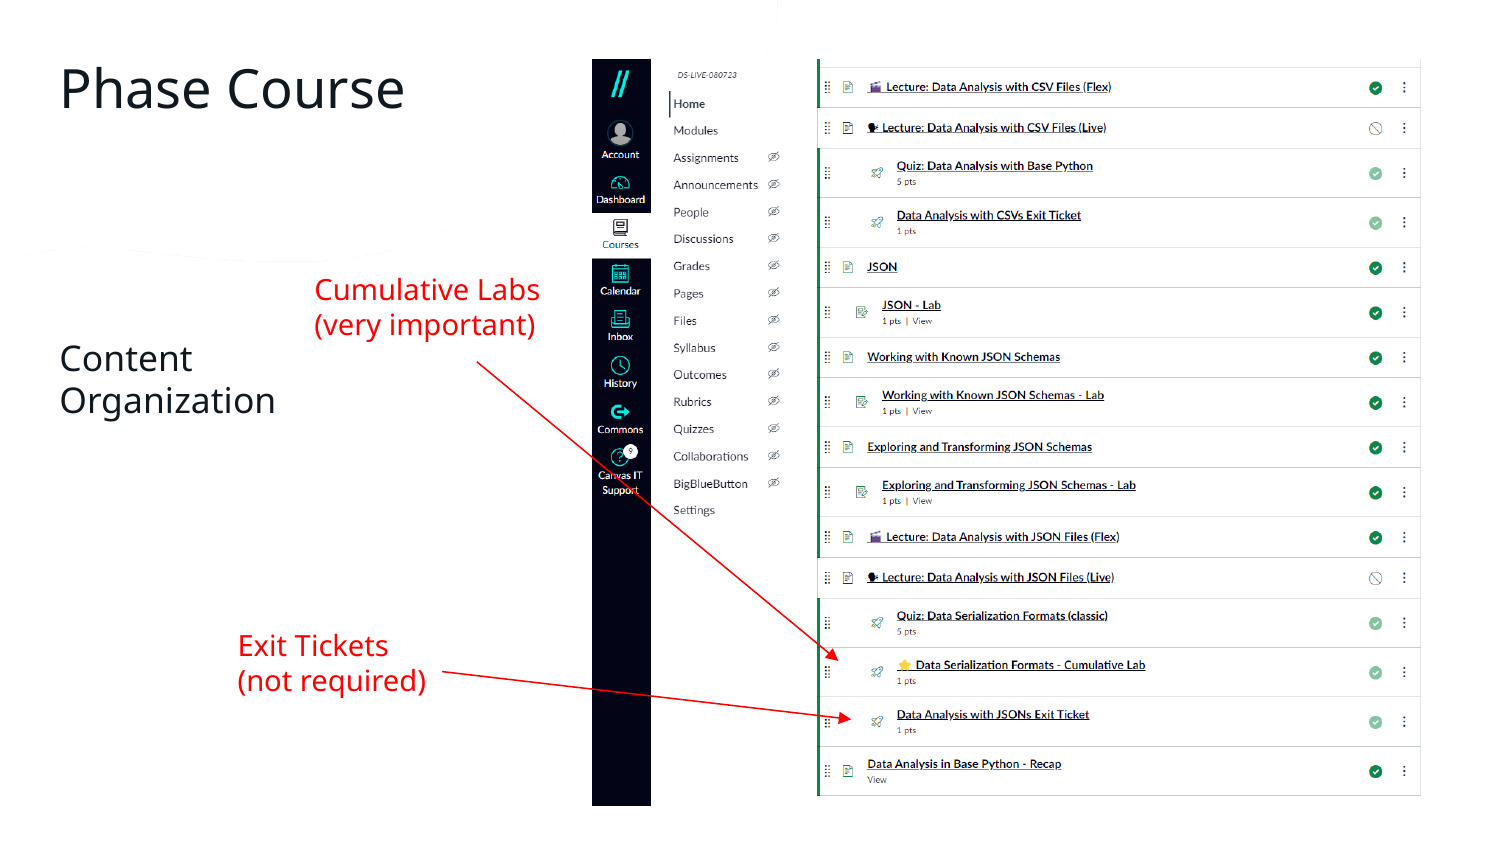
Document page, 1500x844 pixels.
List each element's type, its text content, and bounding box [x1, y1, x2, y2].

text_box Content Organization [44, 330, 312, 515]
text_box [476, 361, 839, 662]
text_box Exit Tickets (not required) [222, 619, 475, 705]
picture [0, 0, 1472, 806]
text_box Cumulative Labs (very important) [299, 330, 559, 349]
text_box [441, 671, 852, 720]
